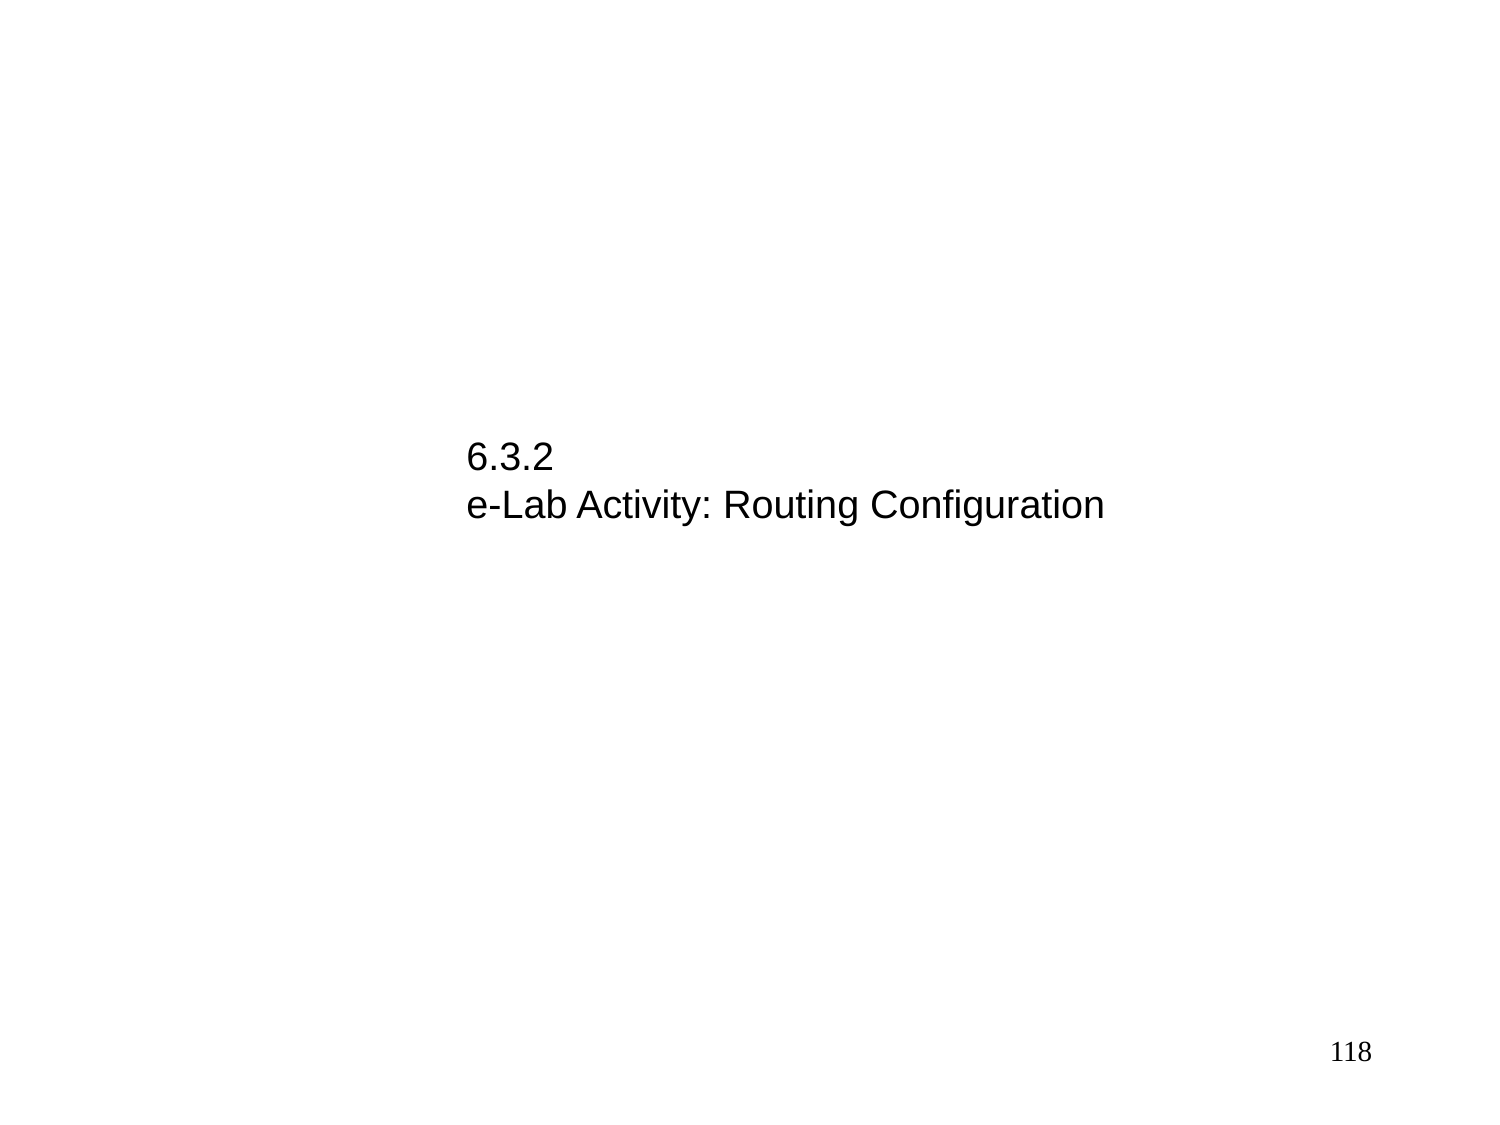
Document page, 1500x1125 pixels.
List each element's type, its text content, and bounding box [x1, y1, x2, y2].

text_box 6.3.2 e-Lab Activity: Routing Configuration [451, 423, 1121, 534]
slide_number 118 [1074, 1024, 1388, 1101]
